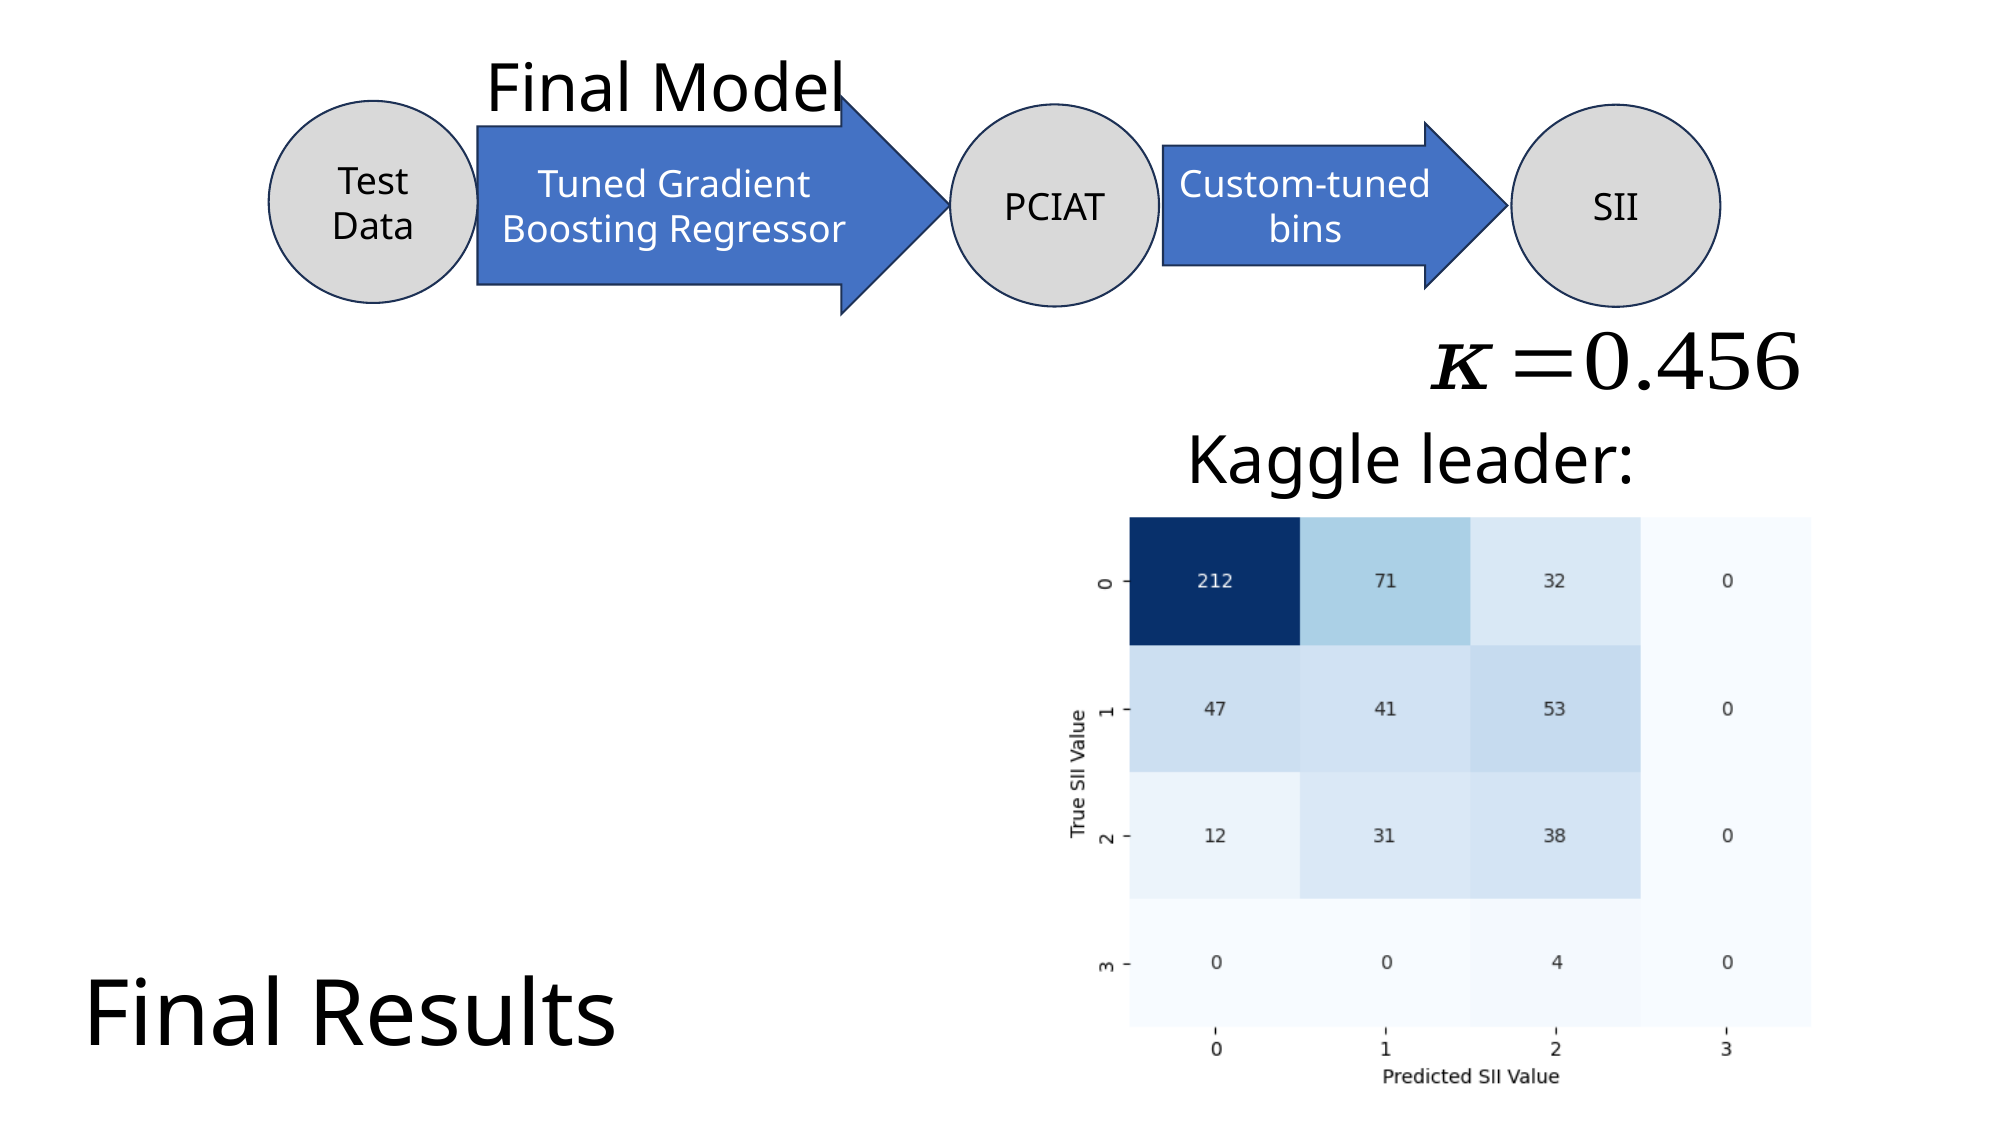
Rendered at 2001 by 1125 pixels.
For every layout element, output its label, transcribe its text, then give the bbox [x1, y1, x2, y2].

picture [1057, 505, 1825, 1100]
text_box SII [1510, 103, 1722, 308]
text_box Custom-tuned bins [1161, 120, 1509, 291]
text_box PCIAT [949, 103, 1161, 308]
text_box Final Model [470, 37, 863, 132]
text_box Final Results [67, 907, 1793, 1125]
text_box Test Data [267, 99, 479, 304]
text_box Tuned Gradient Boosting Regressor [476, 94, 949, 317]
